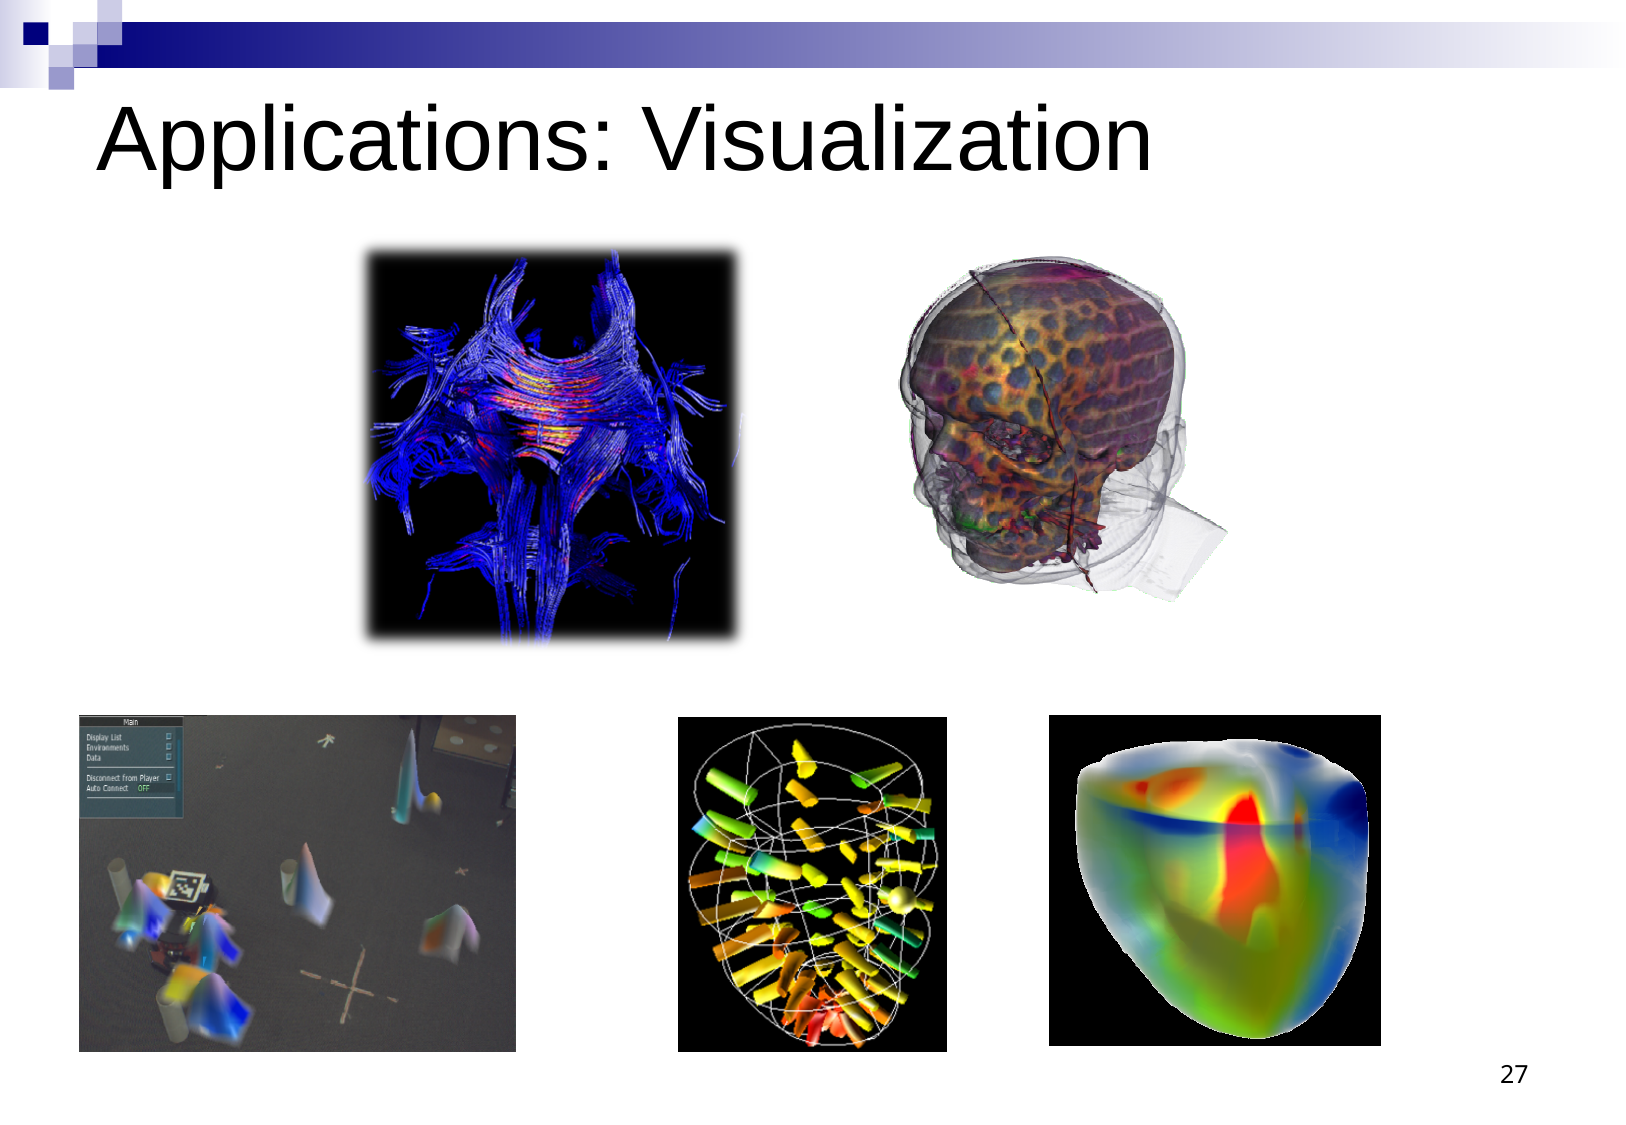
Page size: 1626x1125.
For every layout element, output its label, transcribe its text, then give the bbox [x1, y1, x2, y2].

picture [678, 717, 947, 1053]
picture [78, 714, 518, 1053]
picture [890, 241, 1251, 609]
picture [350, 234, 753, 656]
title Applications: Visualization [81, 75, 1544, 192]
picture [1049, 714, 1381, 1047]
slide_number 27 [1164, 1024, 1544, 1101]
